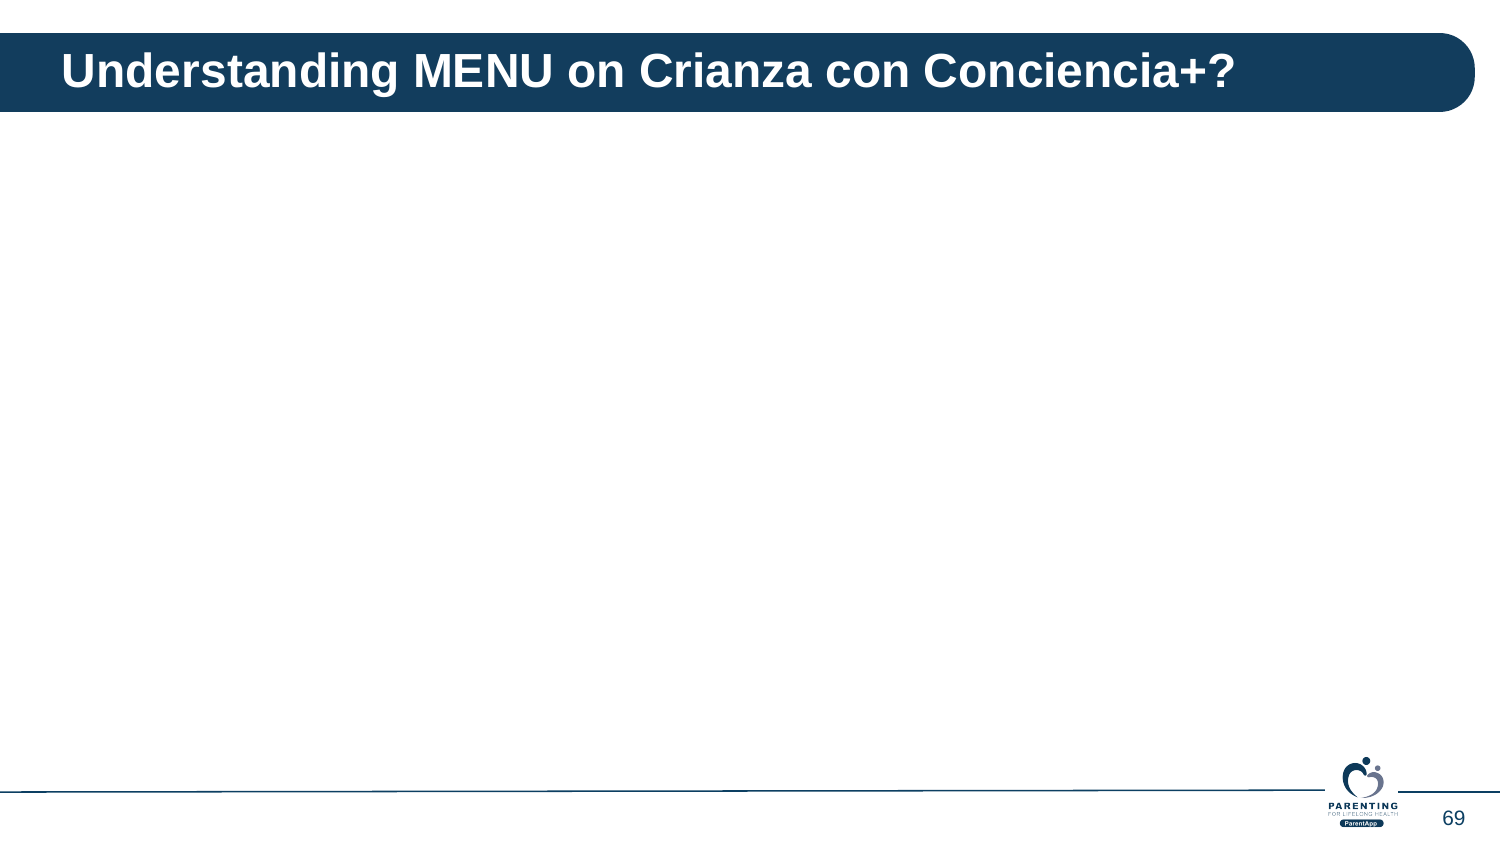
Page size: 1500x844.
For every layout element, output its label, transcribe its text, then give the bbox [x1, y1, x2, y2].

picture [1328, 756, 1398, 828]
text_box Understanding MENU on Crianza con Conciencia+? [46, 32, 1500, 105]
text_box [0, 33, 1461, 112]
